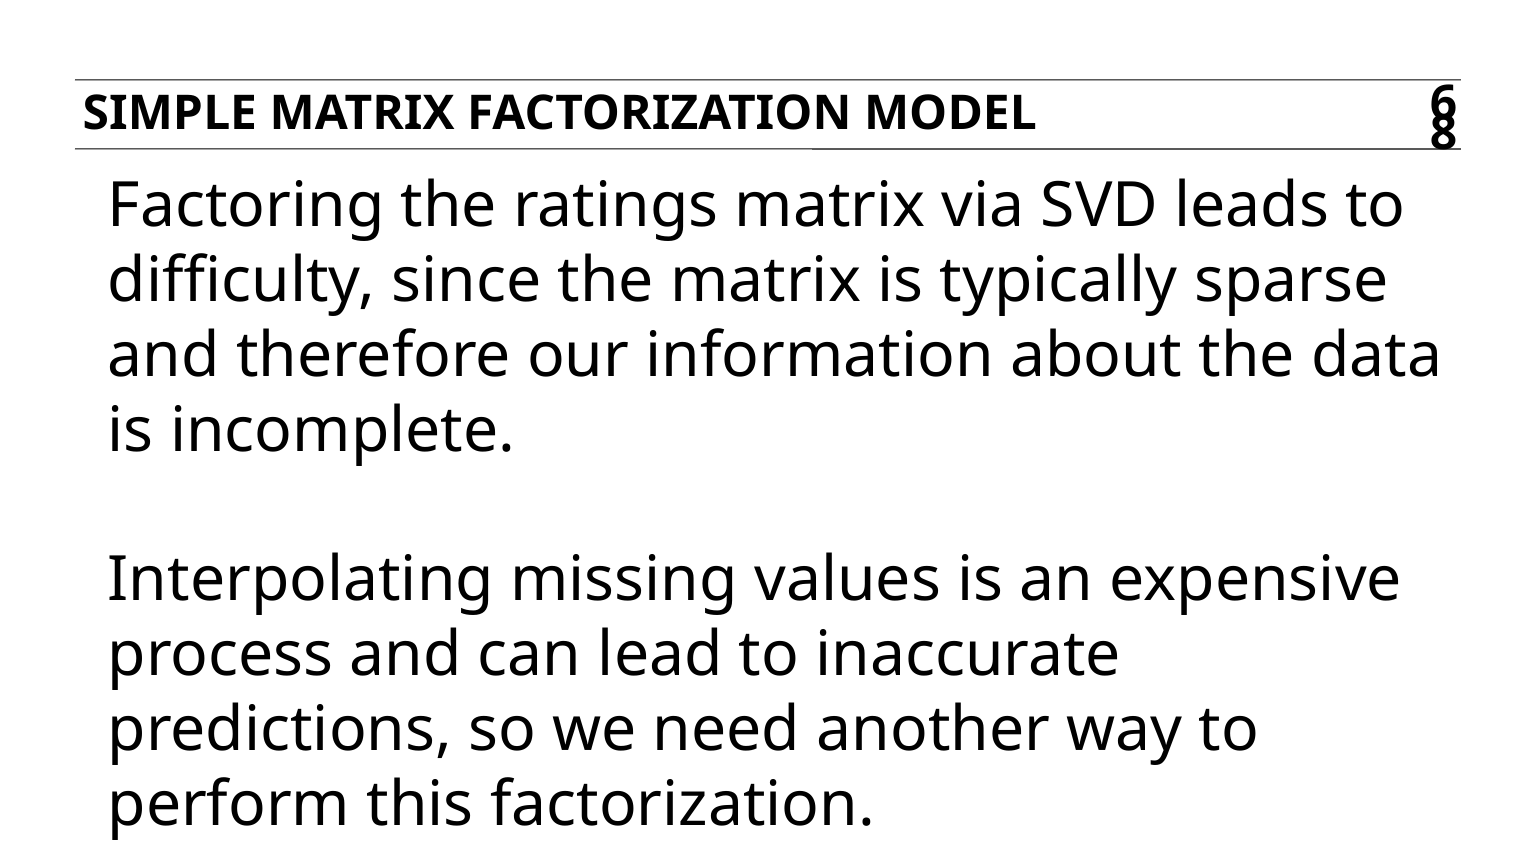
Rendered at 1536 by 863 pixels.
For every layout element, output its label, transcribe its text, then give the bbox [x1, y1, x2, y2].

slide_number 68 [1419, 86, 1461, 138]
list simple matrix factorization model [67, 81, 1118, 132]
text_box Factoring the ratings matrix via SVD leads to difficulty, since the matrix is typically sparse and therefore our information about the data is incomplete. Interpolating missing values is an expensive process and can lead to inaccurate predictions, so we need another way to perform this factorization. [92, 156, 1468, 846]
